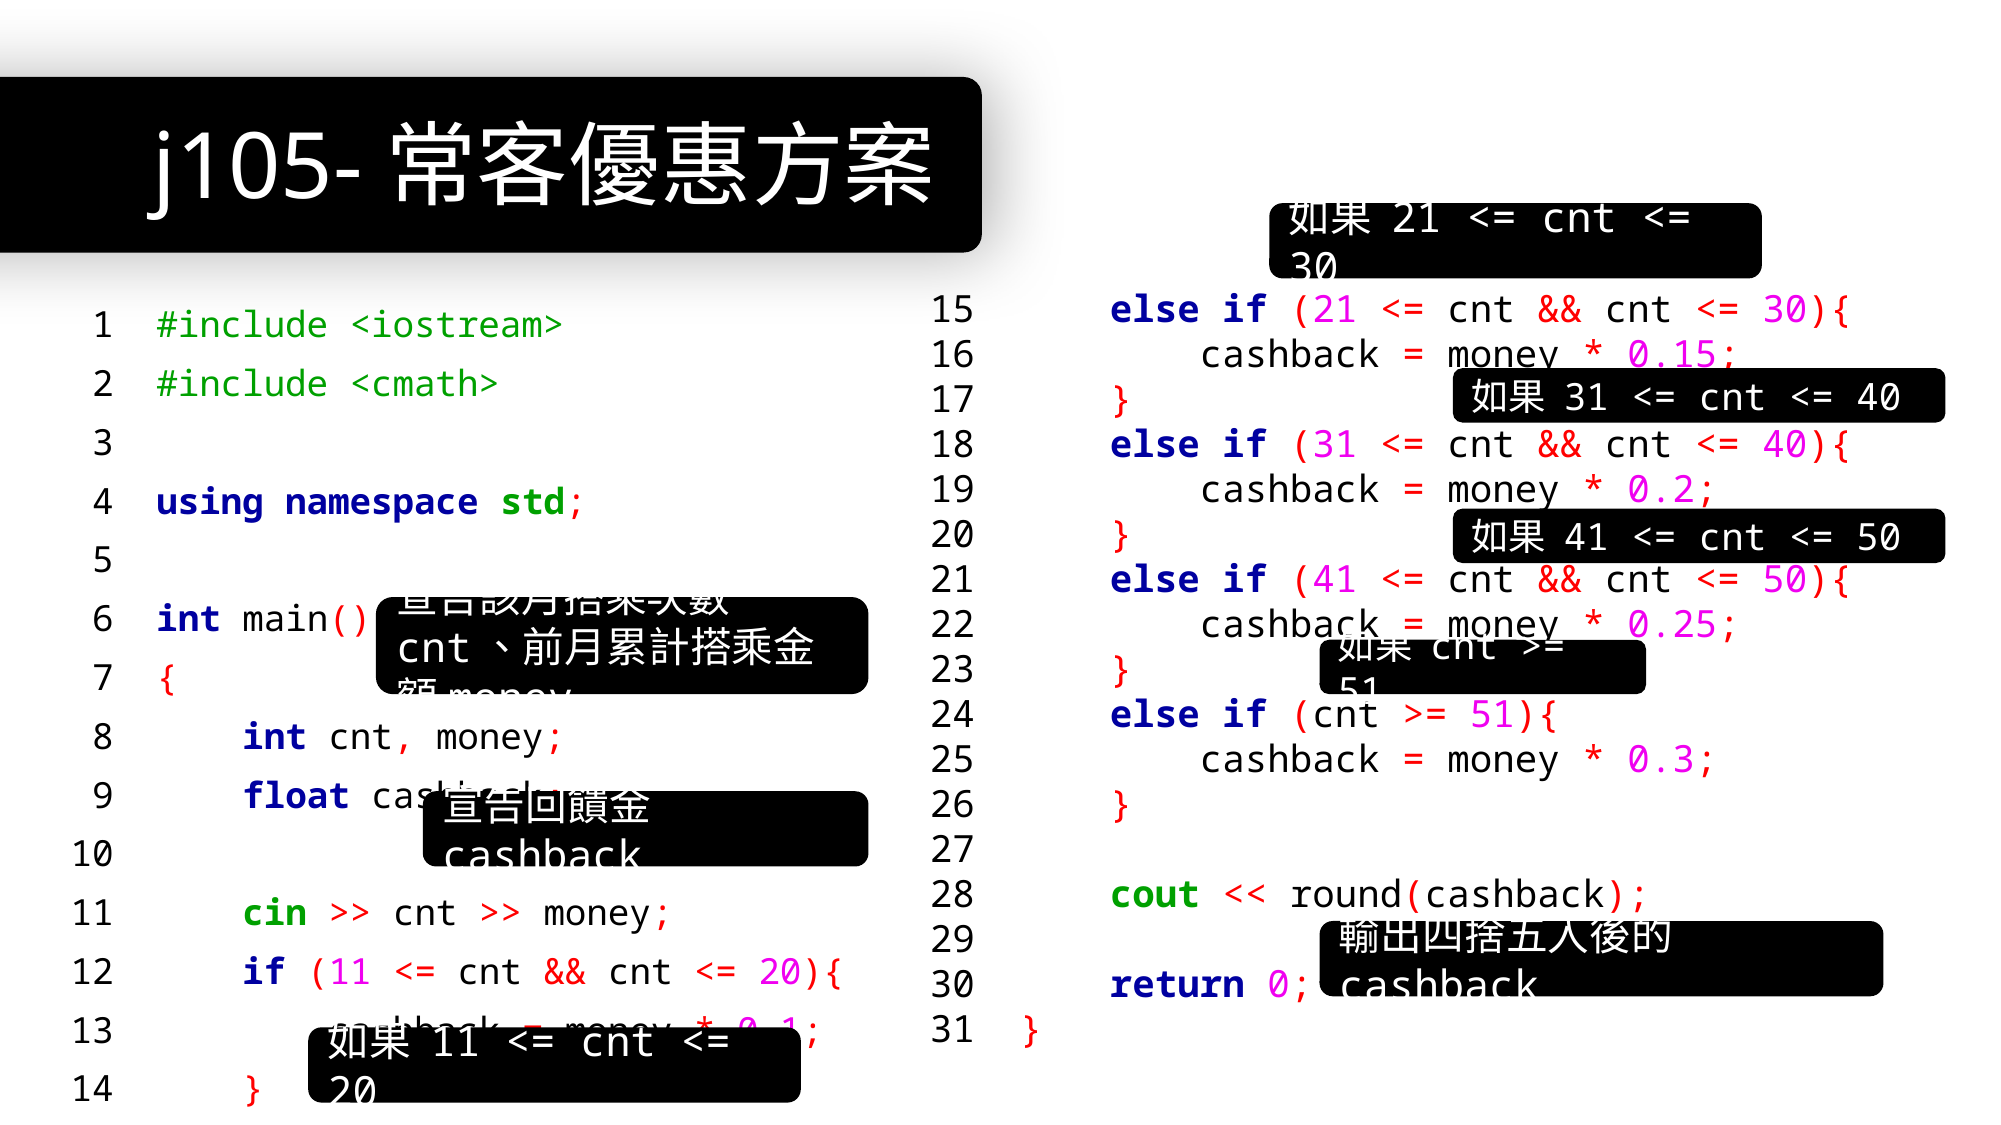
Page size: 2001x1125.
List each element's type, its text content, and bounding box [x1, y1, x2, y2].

text_box 輸出四捨五入後的cashback [1319, 920, 1884, 997]
text_box 如果 41 <= cnt <= 50 [1452, 508, 1946, 564]
text_box 如果 31 <= cnt <= 40 [1452, 368, 1946, 423]
text_box [0, 76, 137, 253]
list 1 #include <iostream> 2 #include <cmath> 3 4 using namespace std; 5 6 int main() 7 { 8 int cnt, money; 9 float cashback; 10 11 cin >> cnt >> money; 12 if (11 <= cnt && cnt <= 20){ 13 cashback = money * 0.1; 14 } [55, 299, 891, 1125]
text_box 如果 21 <= cnt <= 30 [1269, 203, 1762, 279]
title j105-常客優惠方案 [137, 59, 1863, 278]
text_box 如果 11 <= cnt <= 20 [308, 1027, 801, 1103]
text_box 15 else if (21 <= cnt && cnt <= 30){ 16 cashback = money * 0.15; 17 } 18 else if (31 <= cnt && cnt <= 40){ 19 cashback = money * 0.2; 20 } 21 else if (41 <= cnt && cnt <= 50){ 22 cashback = money * 0.25; 23 } 24 else if (cnt >= 51){ 25 cashback = money * 0.3; 26 } 27 28 cout << round(cashback); 29 30 return 0; 31 } [915, 277, 2000, 1057]
text_box 宣告回饋金cashback [422, 791, 869, 867]
text_box 如果 cnt >= 51 [1319, 639, 1647, 695]
text_box 宣告該月搭乘次數cnt、前月累計搭乘金額money [375, 597, 869, 695]
